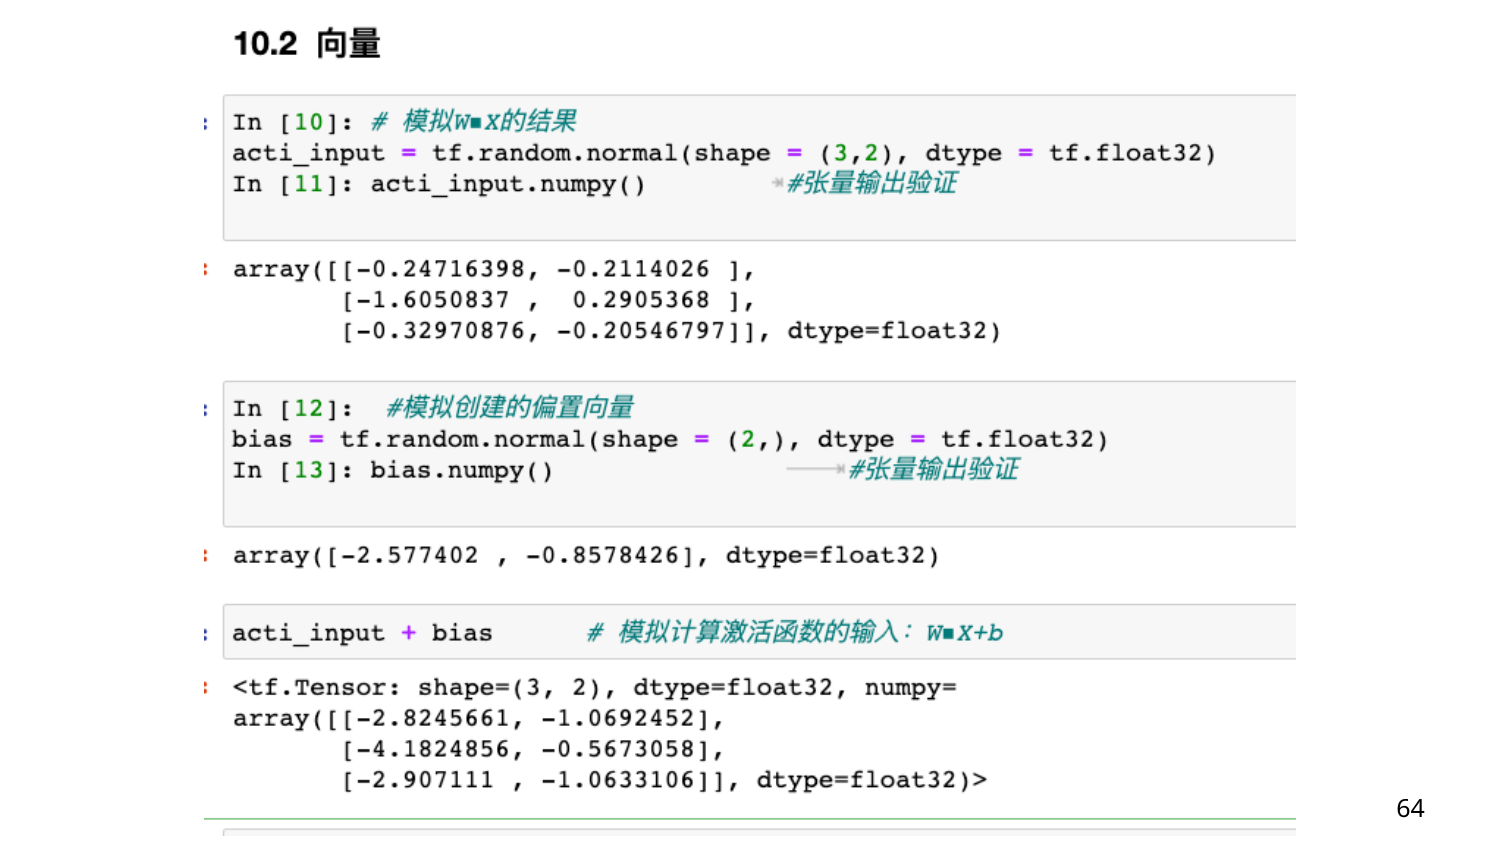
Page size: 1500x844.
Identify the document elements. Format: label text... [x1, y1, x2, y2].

picture [203, 8, 1297, 836]
slide_number 64 [1339, 789, 1425, 835]
